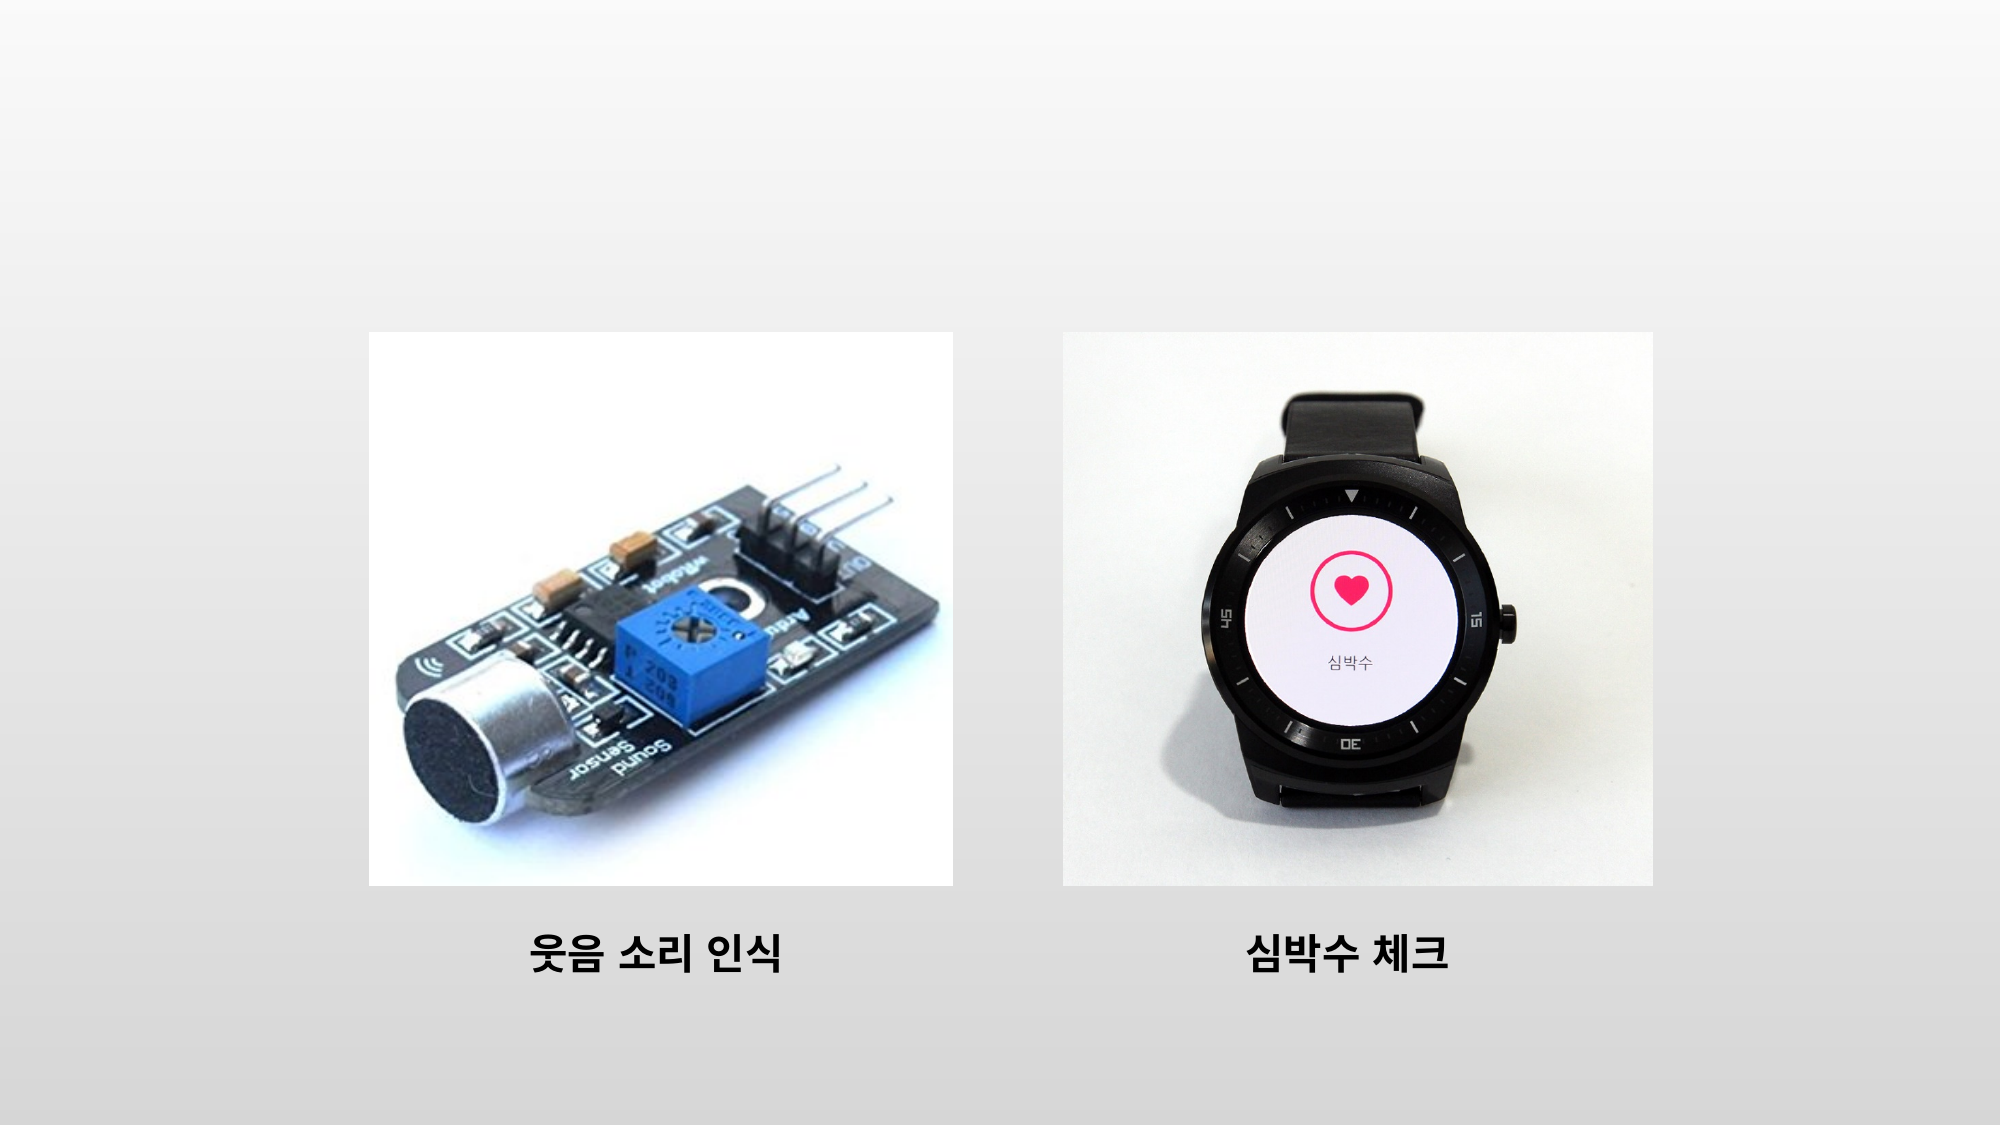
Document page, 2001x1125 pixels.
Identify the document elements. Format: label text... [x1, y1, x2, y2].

text_box 웃음 소리 인식 [494, 921, 819, 986]
text_box 심박수 체크 [1202, 921, 1493, 986]
picture [369, 332, 953, 886]
picture [1063, 332, 1653, 886]
